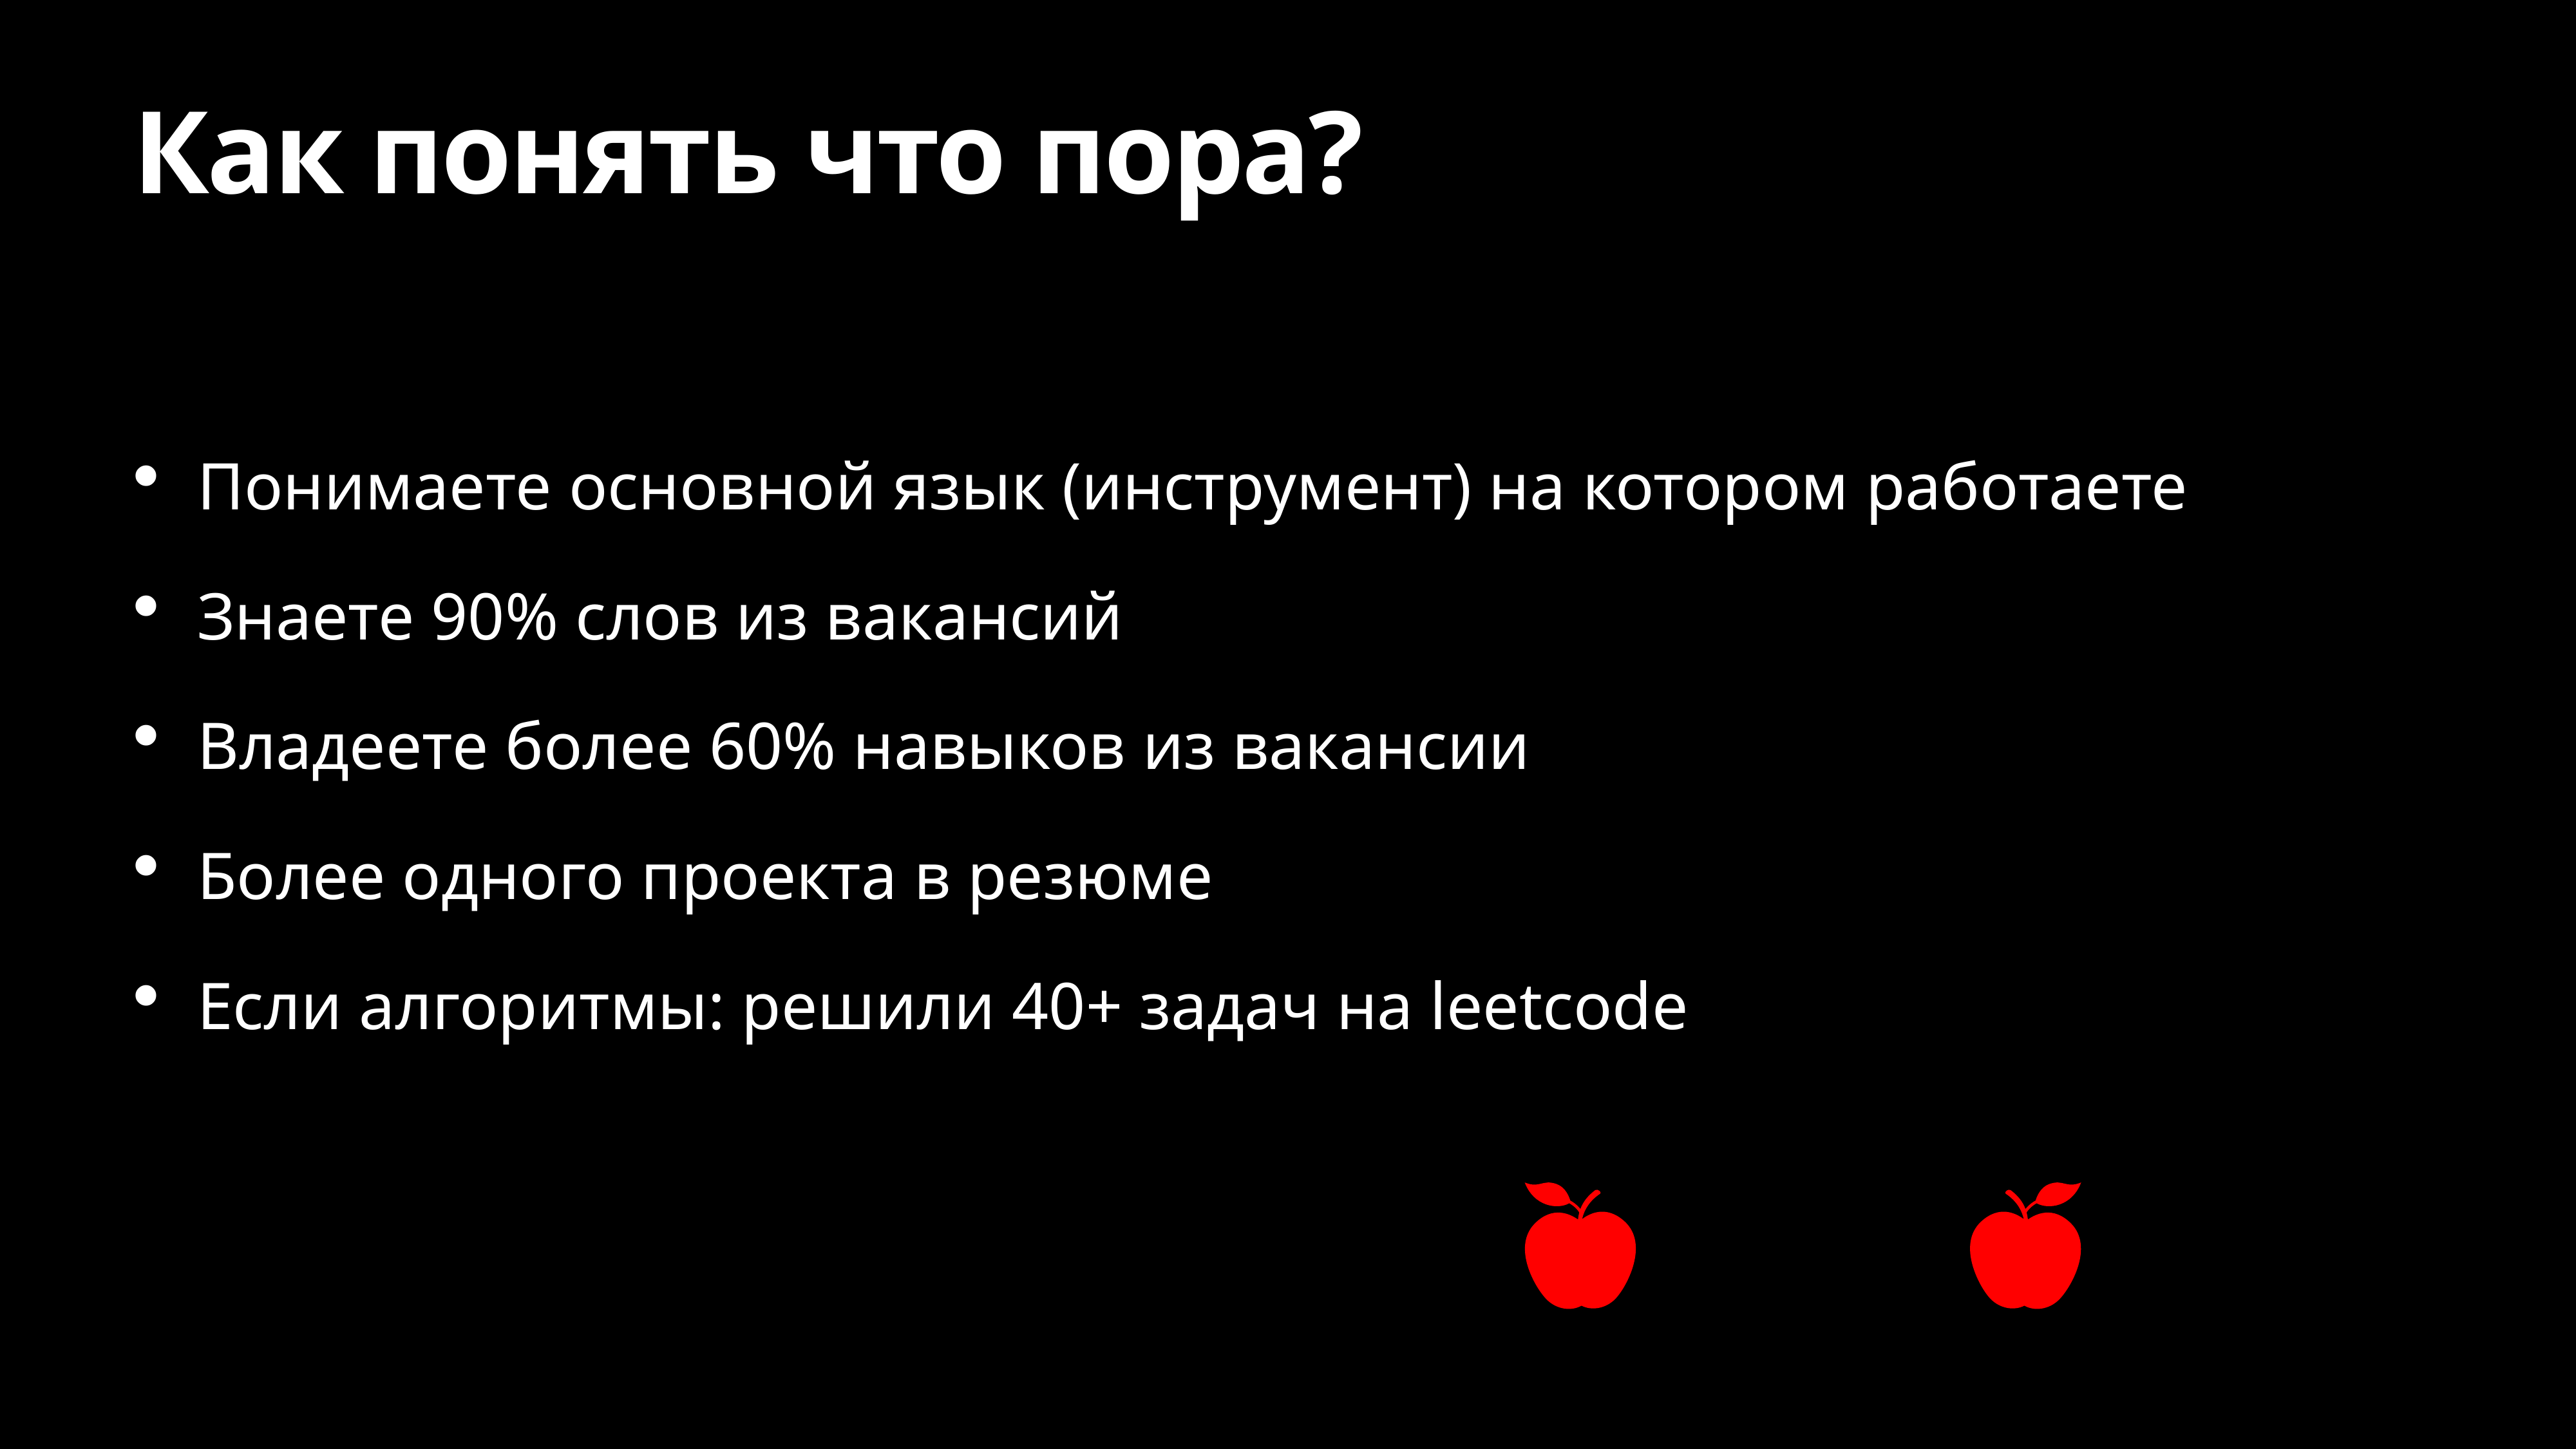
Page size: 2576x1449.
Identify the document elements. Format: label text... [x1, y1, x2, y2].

list Понимаете основной язык (инструмент) на котором работаете Знаете 90% слов из вакансий Владеете более 60% навыков из вакансии Более одного проекта в резюме Если алгоритмы: решили 40+ задач на leetcode [127, 448, 2449, 1321]
title Как понять что пора? [127, 100, 2449, 252]
text_box [1524, 1182, 1636, 1309]
text_box [1970, 1182, 2081, 1309]
